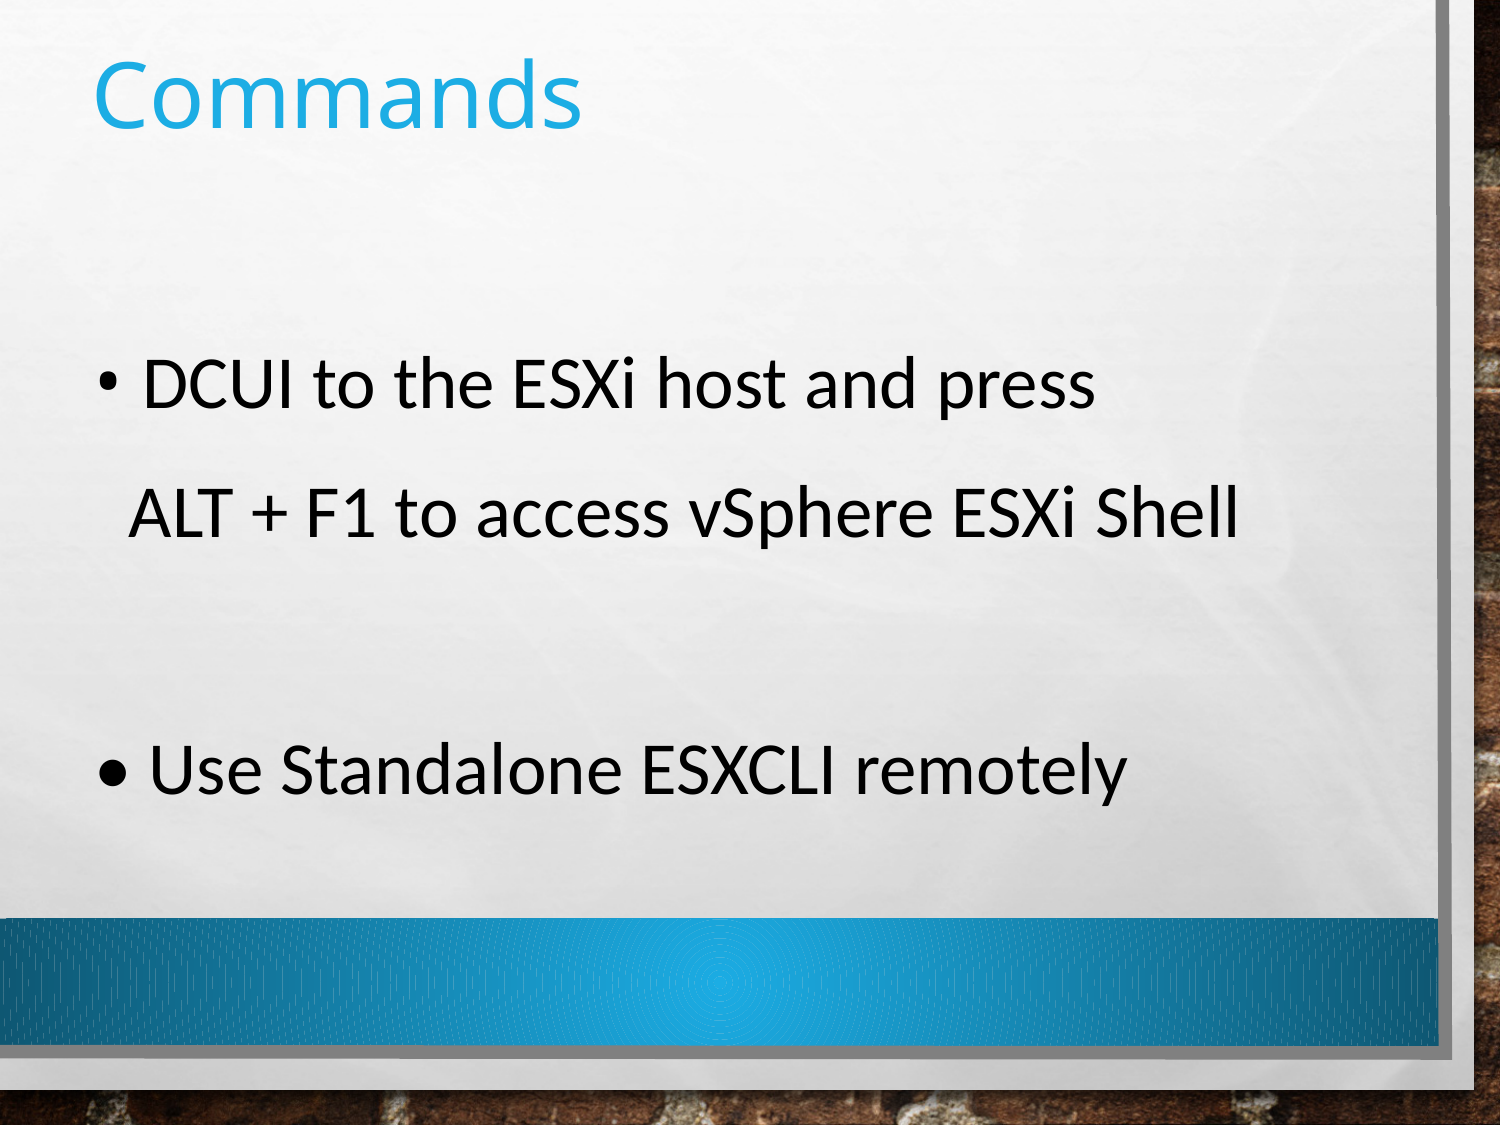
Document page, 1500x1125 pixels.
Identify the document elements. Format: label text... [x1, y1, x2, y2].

list • DCUI to the ESXi host and press ALT + F1 to access vSphere ESXi Shell • Use Standalone ESXCLI remotely [79, 290, 1359, 835]
picture [0, 0, 1500, 1125]
title Commands [76, 4, 1356, 194]
